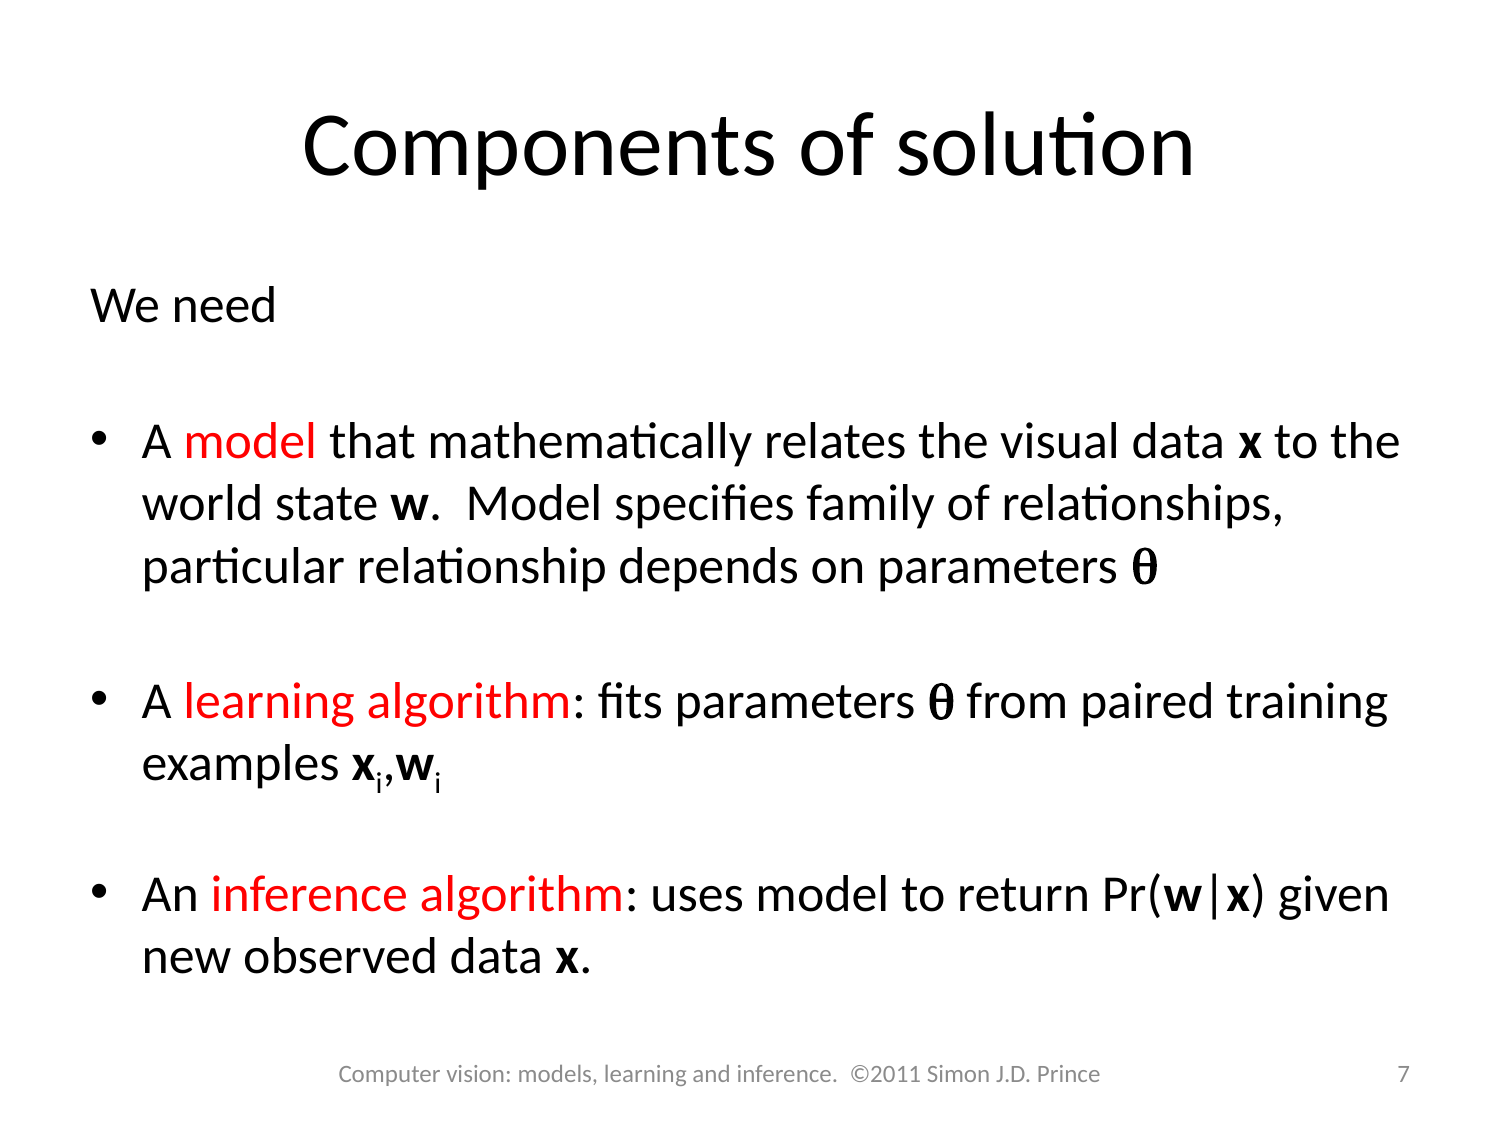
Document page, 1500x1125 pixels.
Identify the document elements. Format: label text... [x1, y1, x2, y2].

list We need A model that mathematically relates the visual data x to the world state w. Model specifies family of relationships, particular relationship depends on parameters q A learning algorithm: fits parameters q from paired training examples xi,wi An inference algorithm: uses model to return Pr(w|x) given new observed data x. [75, 262, 1425, 1005]
slide_number 7 [1140, 1042, 1425, 1103]
footer Computer vision: models, learning and inference. ©2011 Simon J.D. Prince [301, 1042, 1140, 1103]
title Components of solution [75, 45, 1425, 233]
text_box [0, 368, 129, 871]
